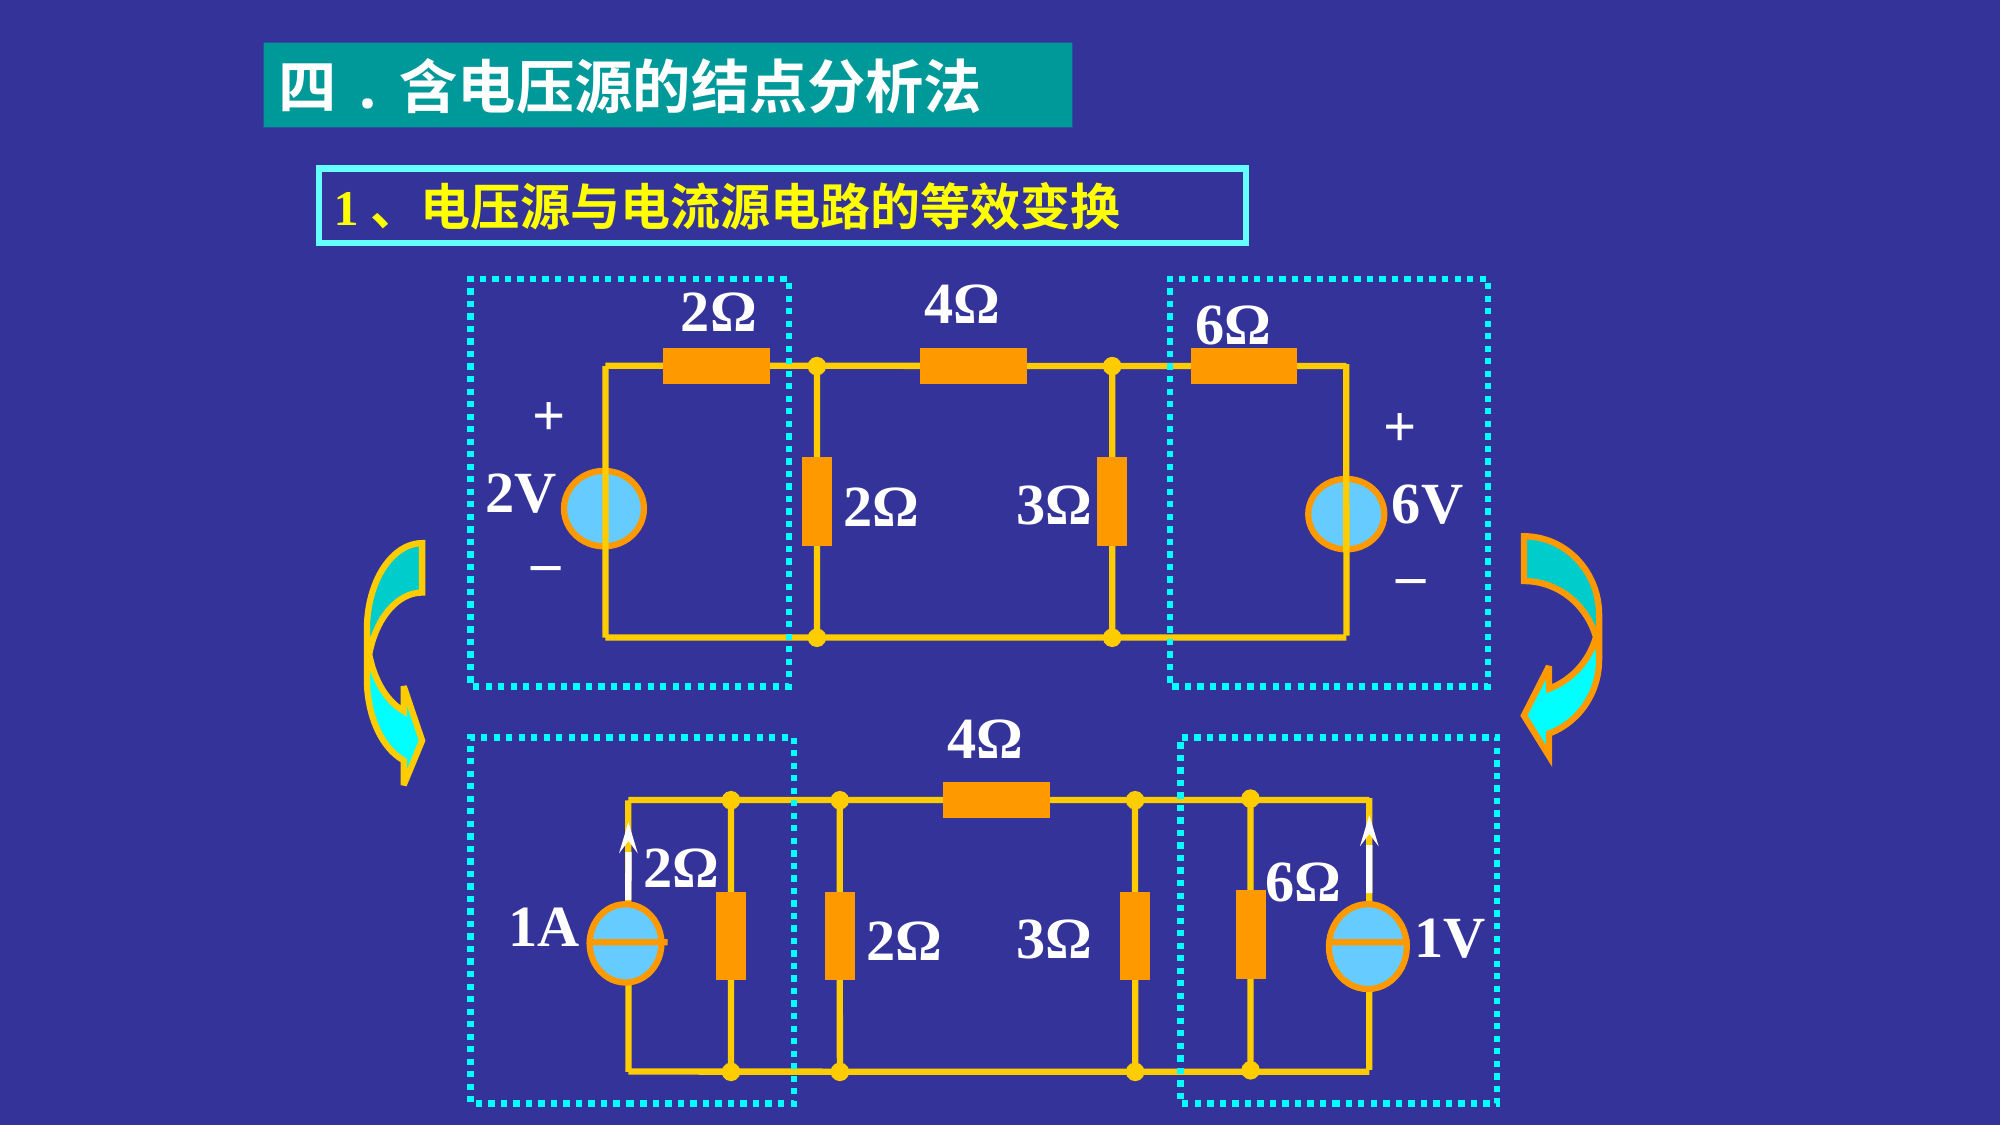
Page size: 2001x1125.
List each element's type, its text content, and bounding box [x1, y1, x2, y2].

text_box [1523, 536, 1600, 756]
text_box [1180, 1072, 1497, 1104]
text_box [470, 258, 1487, 638]
text_box [470, 737, 794, 1104]
text_box 1、电压源与电流源电路的等效变换 [318, 168, 1247, 244]
text_box [1169, 278, 1488, 687]
text_box [470, 638, 789, 687]
text_box 四.含电压源的结点分析法 [263, 42, 1073, 128]
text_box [493, 692, 1510, 1072]
text_box [366, 543, 423, 786]
